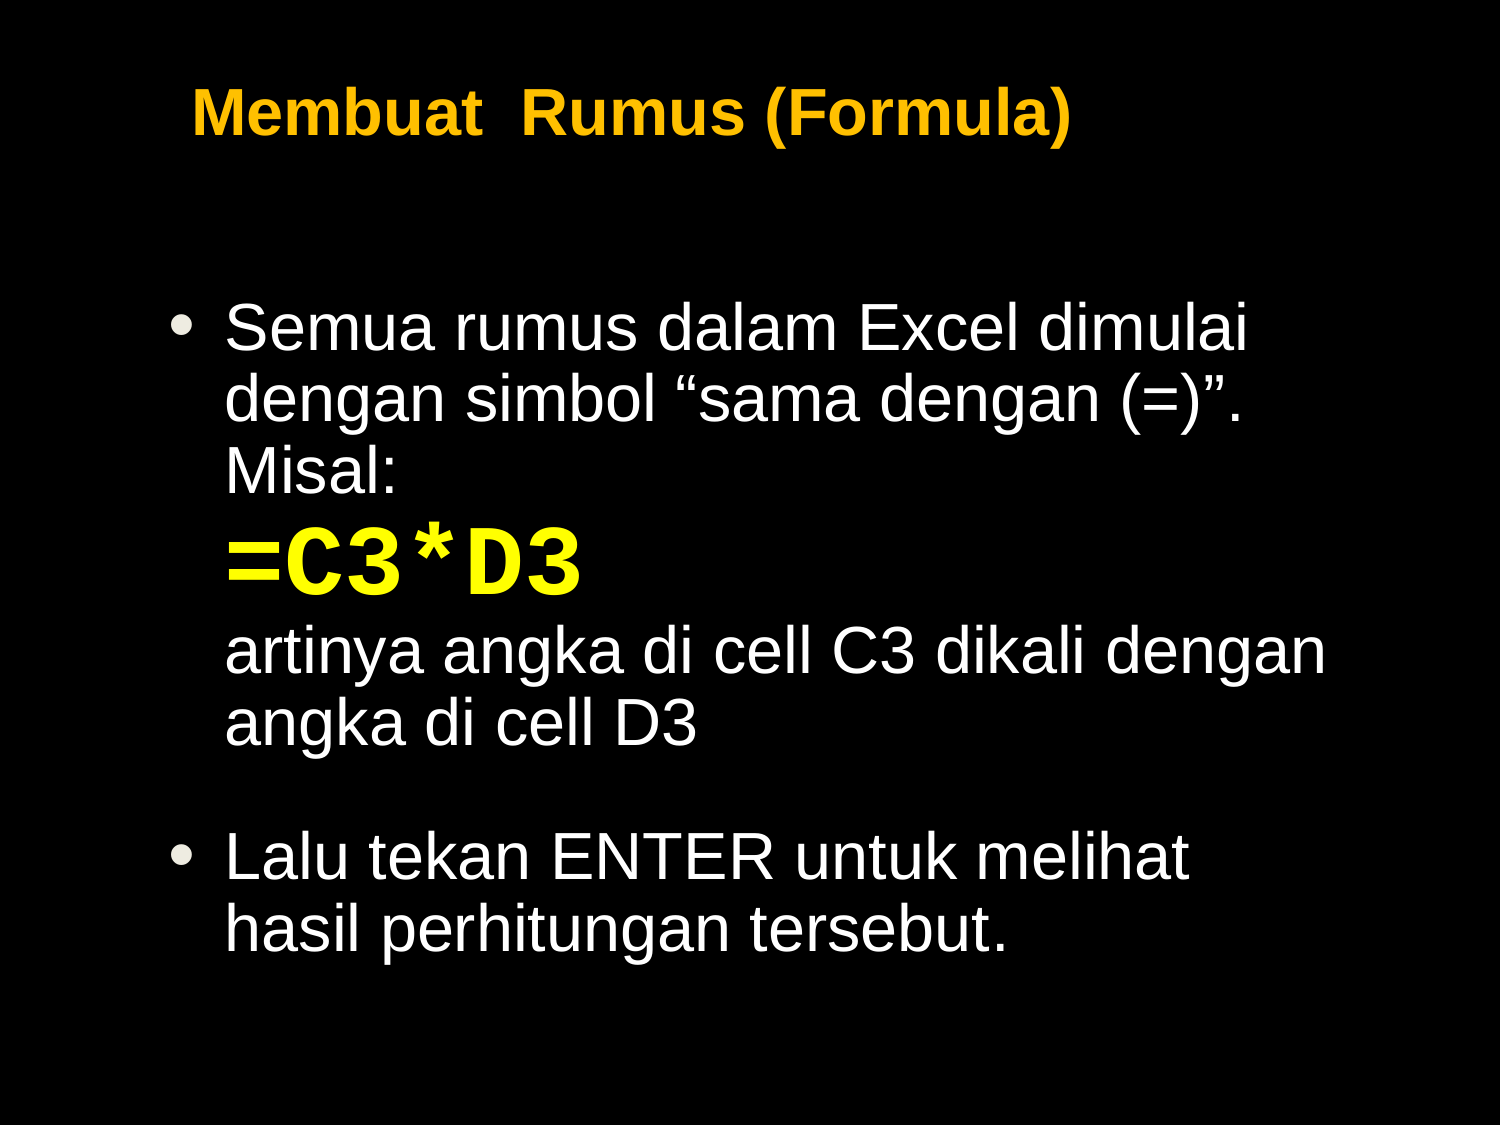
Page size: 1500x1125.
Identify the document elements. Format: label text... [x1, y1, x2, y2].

list Semua rumus dalam Excel dimulai dengan simbol “sama dengan (=)”. Misal: =C3*D3 artinya angka di cell C3 dikali dengan angka di cell D3 Lalu tekan ENTER untuk melihat hasil perhitungan tersebut. [153, 284, 1351, 1051]
title Membuat Rumus (Formula) [0, 62, 1088, 156]
